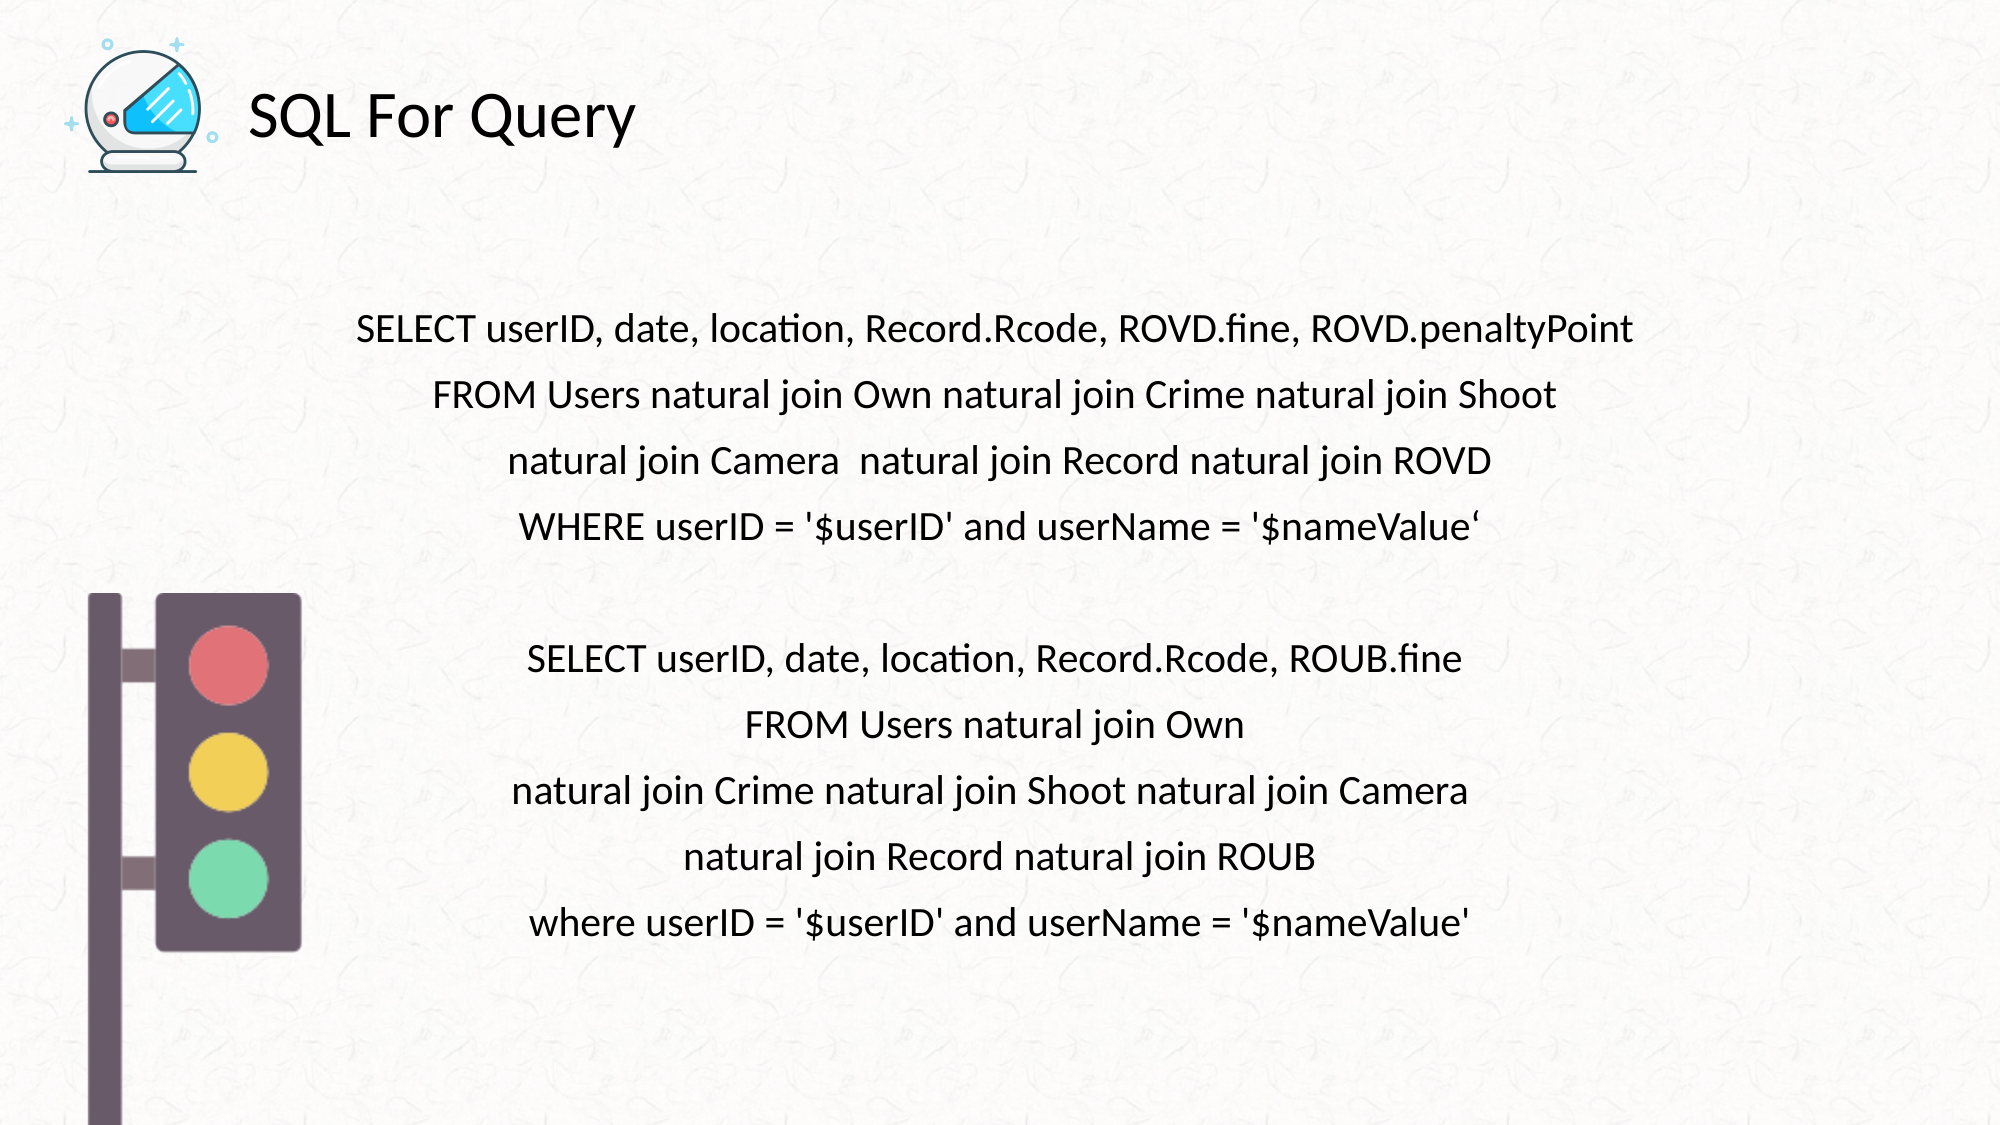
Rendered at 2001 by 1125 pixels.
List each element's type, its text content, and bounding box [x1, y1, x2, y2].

text_box SQL For Query [234, 63, 1085, 159]
picture [0, 593, 419, 1125]
picture [50, 20, 234, 203]
list SELECT userID, date, location, Record.Rcode, ROVD.fine, ROVD.penaltyPoint FROM Users natural join Own natural join Crime natural join Shoot natural join Camera natural join Record natural join ROVD WHERE userID = '$userID' and userName = '$nameValue‘ SELECT userID, date, location, Record.Rcode, ROUB.fine FROM Users natural join Own natural join Crime natural join Shoot natural join Camera natural join Record natural join ROUB where userID = '$userID' and userName = '$nameValue' [137, 299, 1863, 1014]
